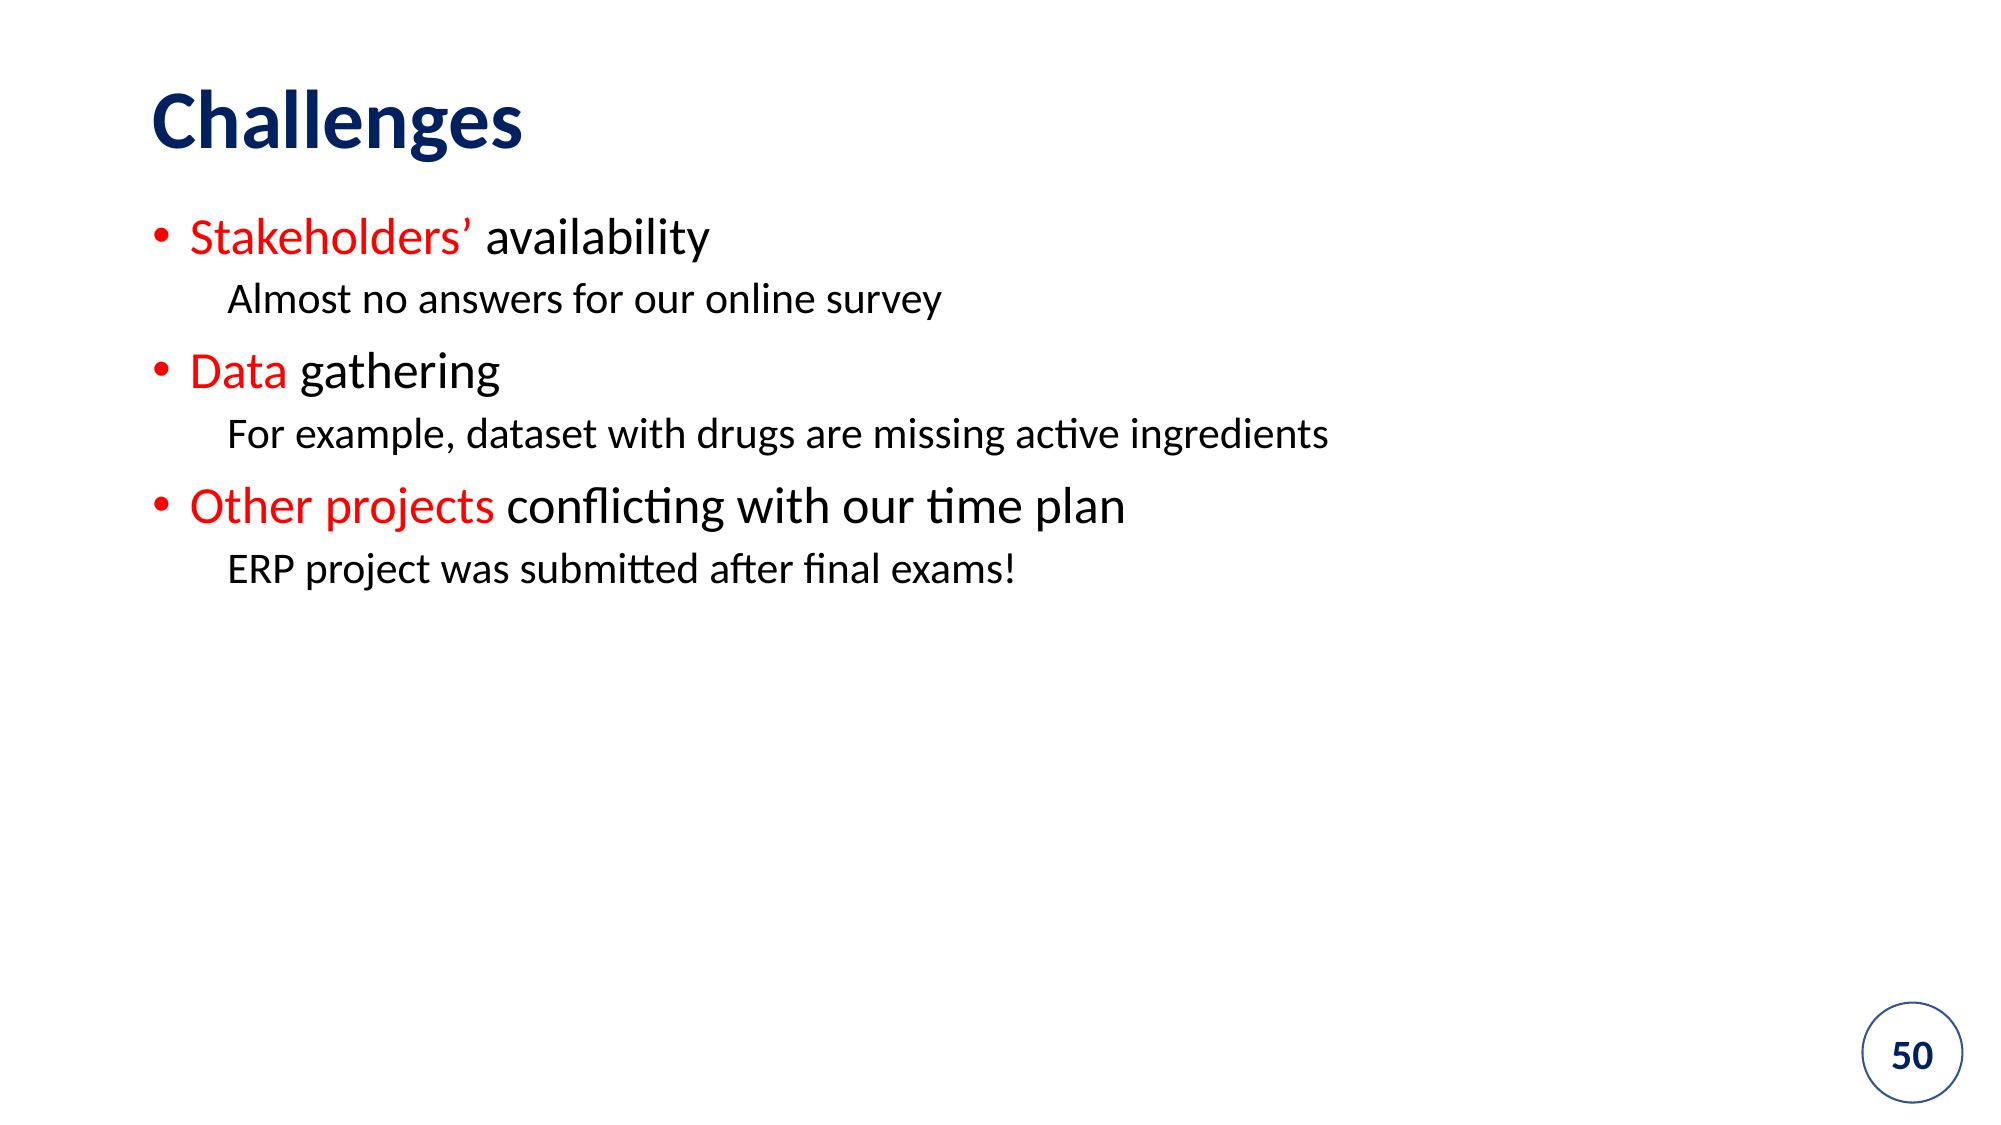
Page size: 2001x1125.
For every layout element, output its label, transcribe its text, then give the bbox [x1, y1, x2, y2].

list Stakeholders’ availability Almost no answers for our online survey Data gathering For example, dataset with drugs are missing active ingredients Other projects conflicting with our time plan ERP project was submitted after final exams! [137, 201, 1863, 924]
slide_number 50 [1862, 1022, 1963, 1083]
text_box Challenges [137, 64, 1750, 174]
text_box [1871, 1083, 1954, 1104]
text_box [1871, 1001, 1954, 1022]
